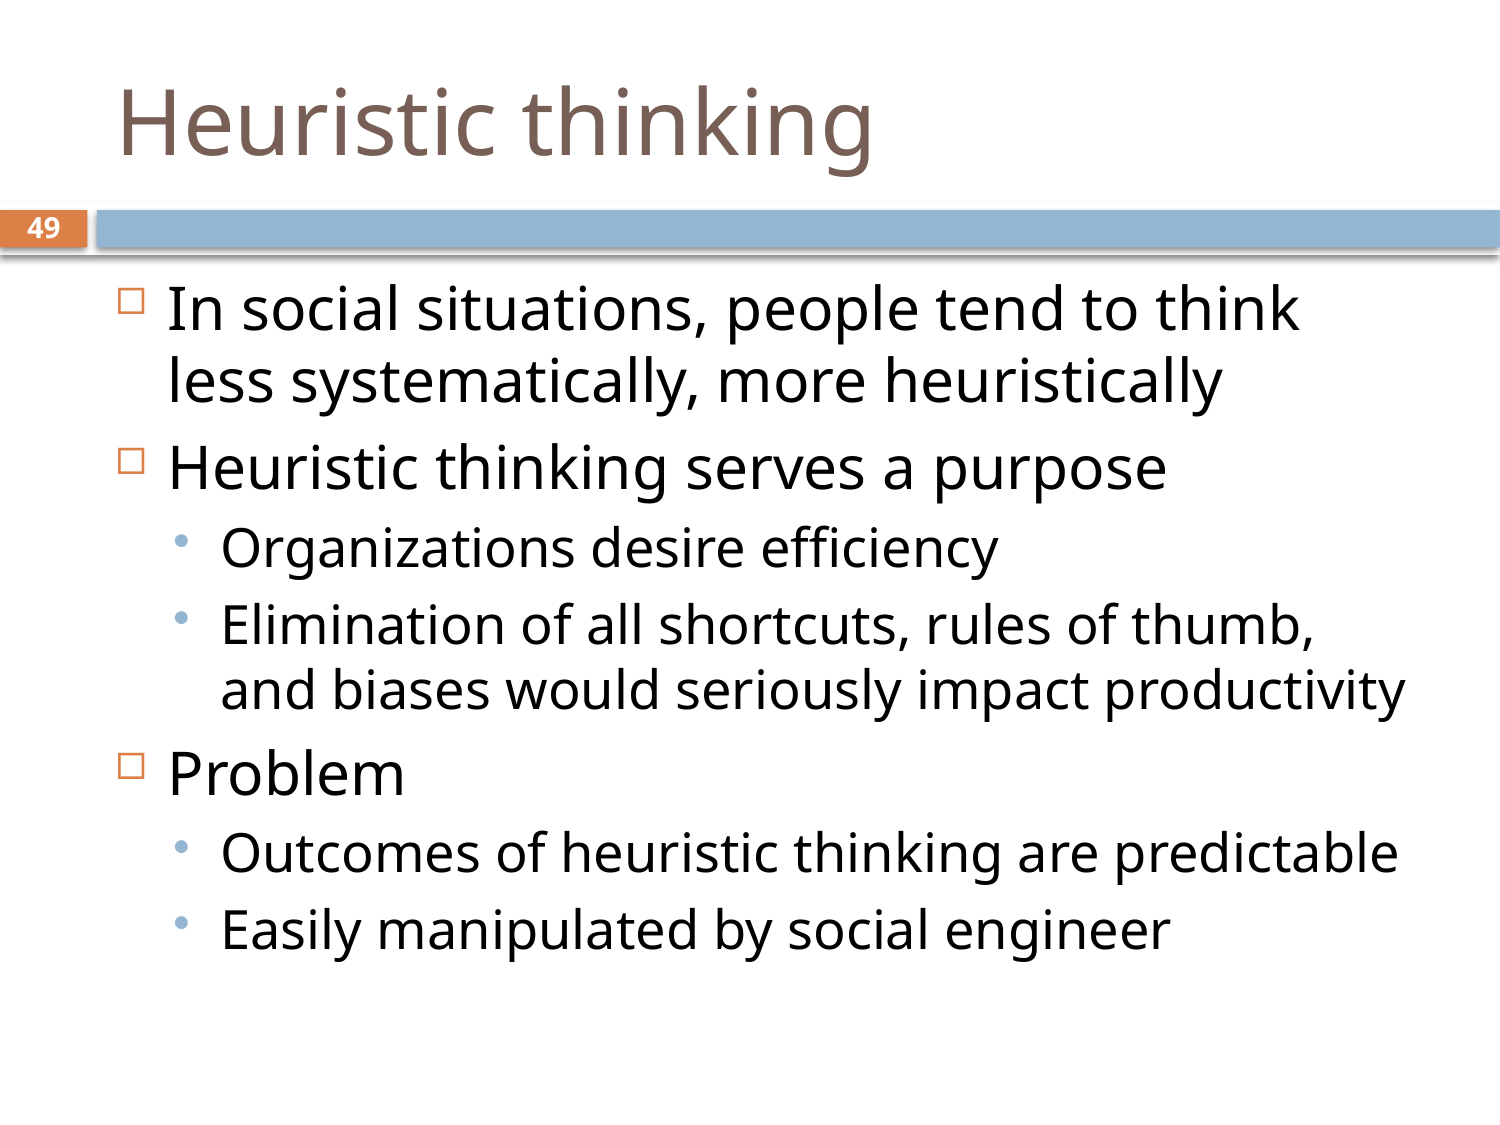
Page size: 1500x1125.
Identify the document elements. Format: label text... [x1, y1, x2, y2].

slide_number 49 [0, 208, 88, 249]
list In social situations, people tend to think less systematically, more heuristically Heuristic thinking serves a purpose Organizations desire efficiency Elimination of all shortcuts, rules of thumb, and biases would seriously impact productivity Problem Outcomes of heuristic thinking are predictable Easily manipulated by social engineer [100, 262, 1438, 1000]
title Heuristic thinking [100, 37, 1438, 200]
